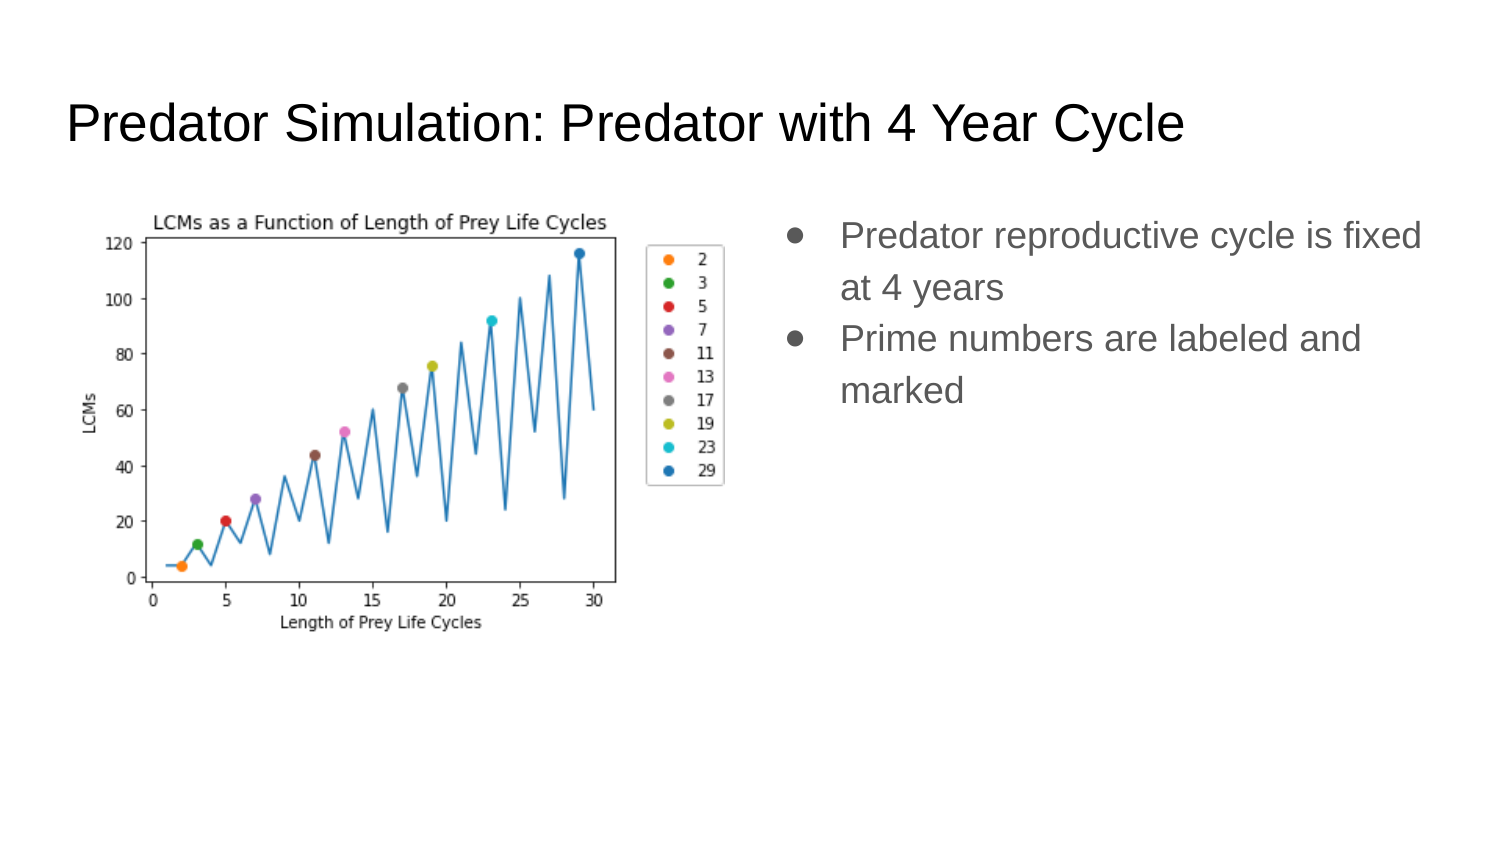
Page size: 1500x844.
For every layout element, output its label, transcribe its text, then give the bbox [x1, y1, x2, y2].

picture [71, 202, 734, 641]
title Predator Simulation: Predator with 4 Year Cycle [51, 72, 1449, 167]
list Predator reproductive cycle is fixed at 4 years Prime numbers are labeled and marked [750, 189, 1449, 750]
